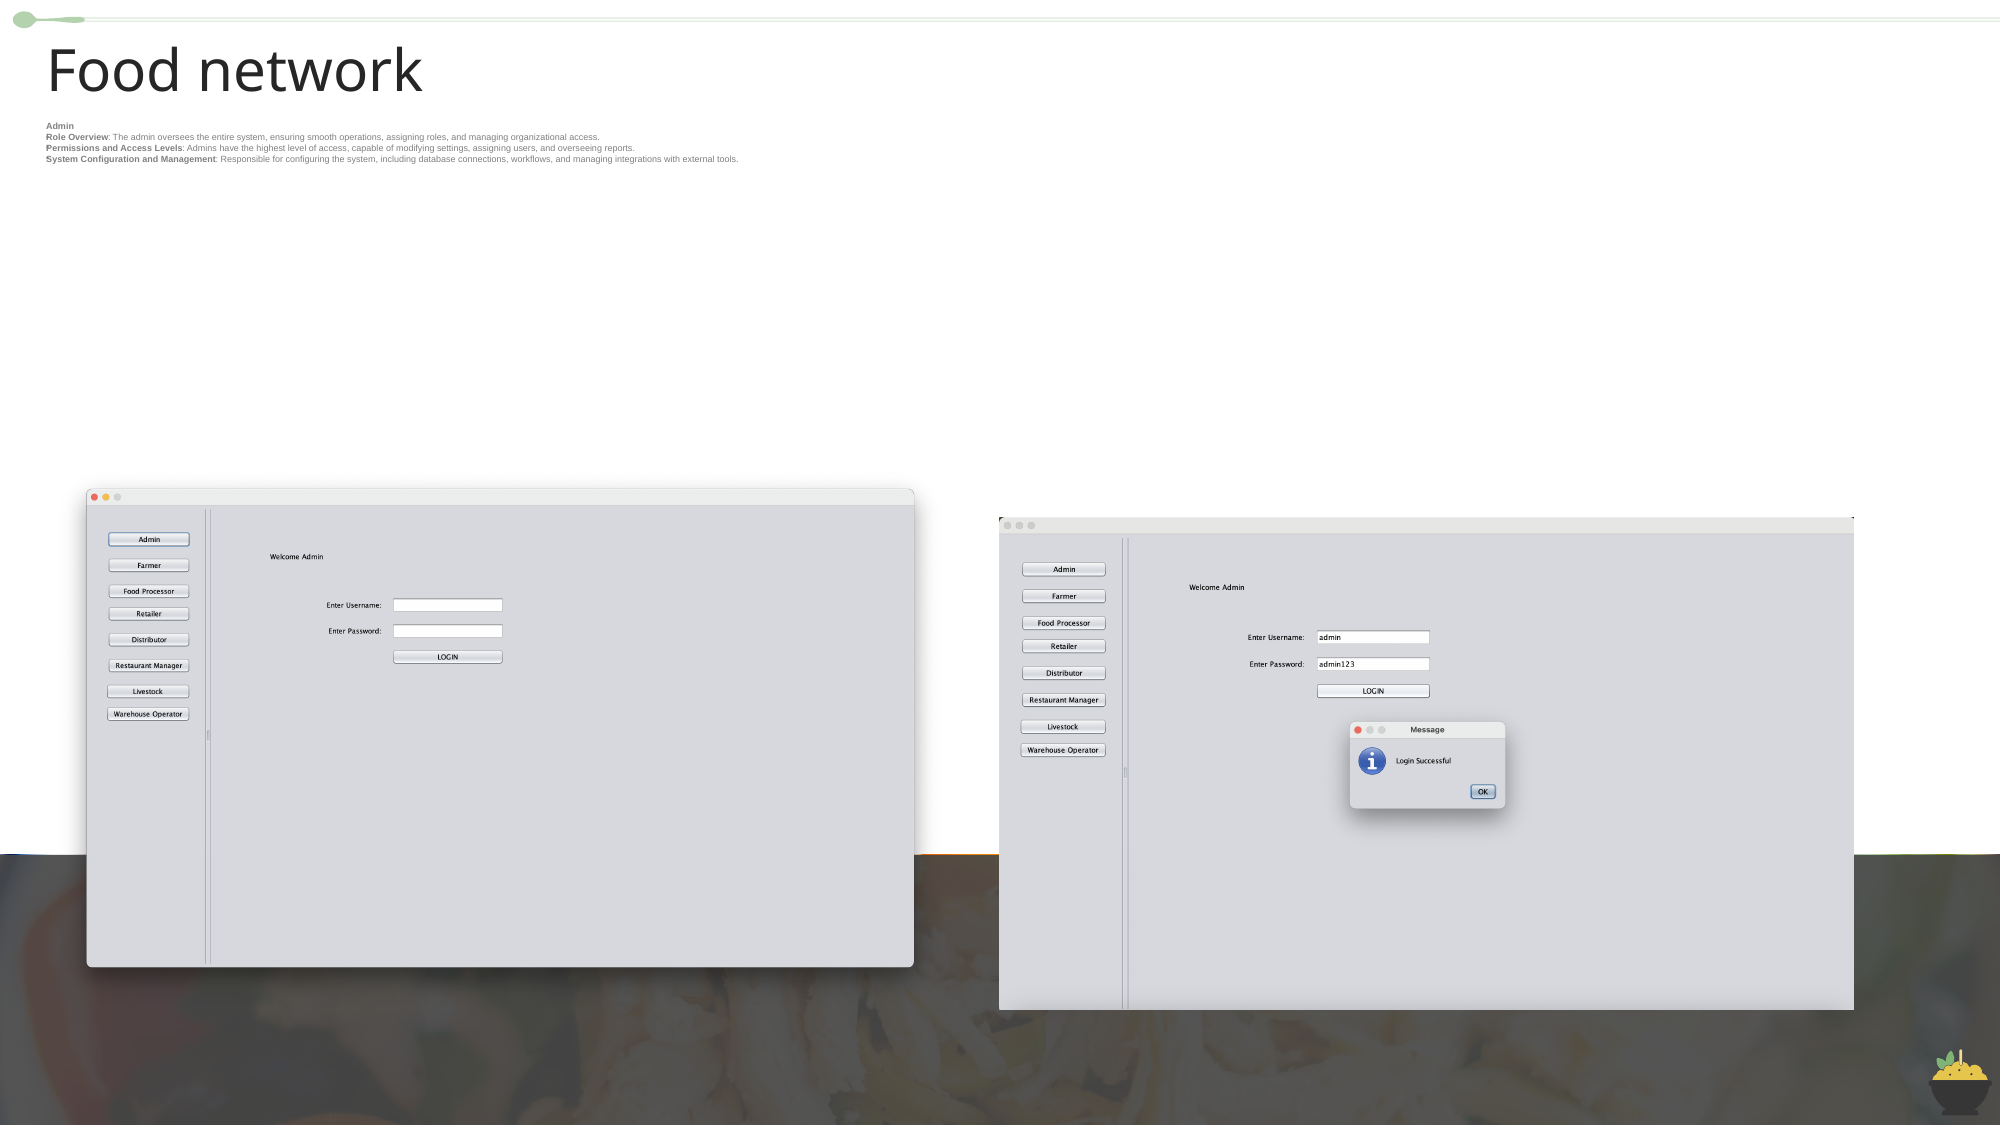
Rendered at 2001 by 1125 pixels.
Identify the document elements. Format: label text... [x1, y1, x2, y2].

picture [0, 467, 2000, 1125]
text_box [1928, 1049, 1993, 1116]
list Admin Role Overview: The admin oversees the entire system, ensuring smooth operations, assigning roles, and managing organizational access. Permissions and Access Levels: Admins have the highest level of access, capable of modifying settings, assigning users, and overseeing reports. System Configuration and Management: Responsible for configuring the system, including database connections, workflows, and managing integrations with external tools. [31, 113, 1969, 175]
title Food network [31, 25, 1969, 112]
